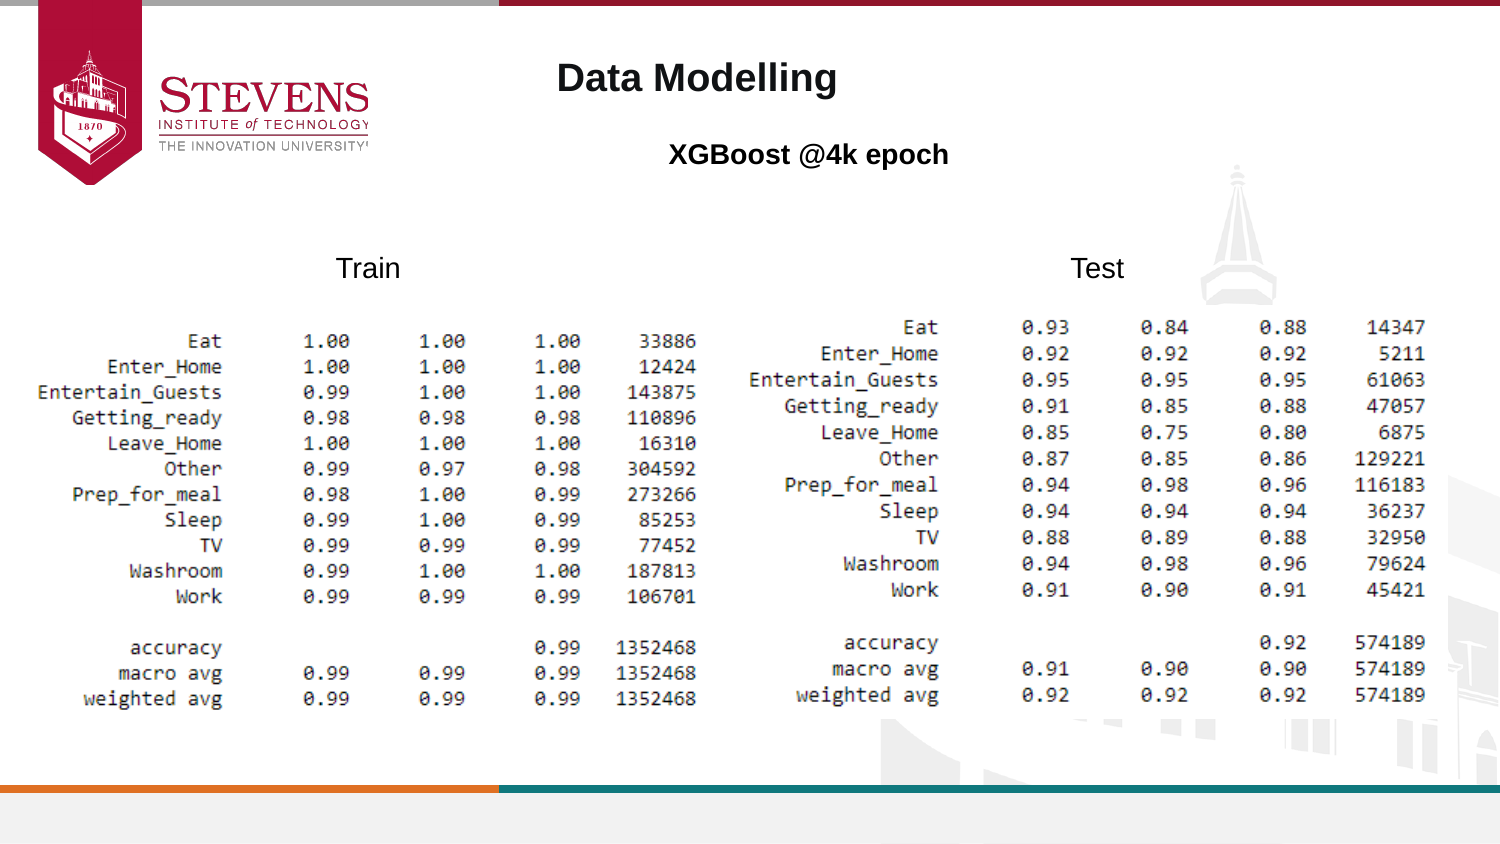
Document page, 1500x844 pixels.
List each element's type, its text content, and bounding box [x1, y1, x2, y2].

list XGBoost @4k epoch [580, 126, 1038, 178]
picture [38, 0, 368, 185]
picture [0, 147, 1500, 785]
text_box Data Modelling [541, 36, 1222, 115]
text_box Train [320, 234, 433, 300]
text_box Test [1055, 234, 1168, 300]
